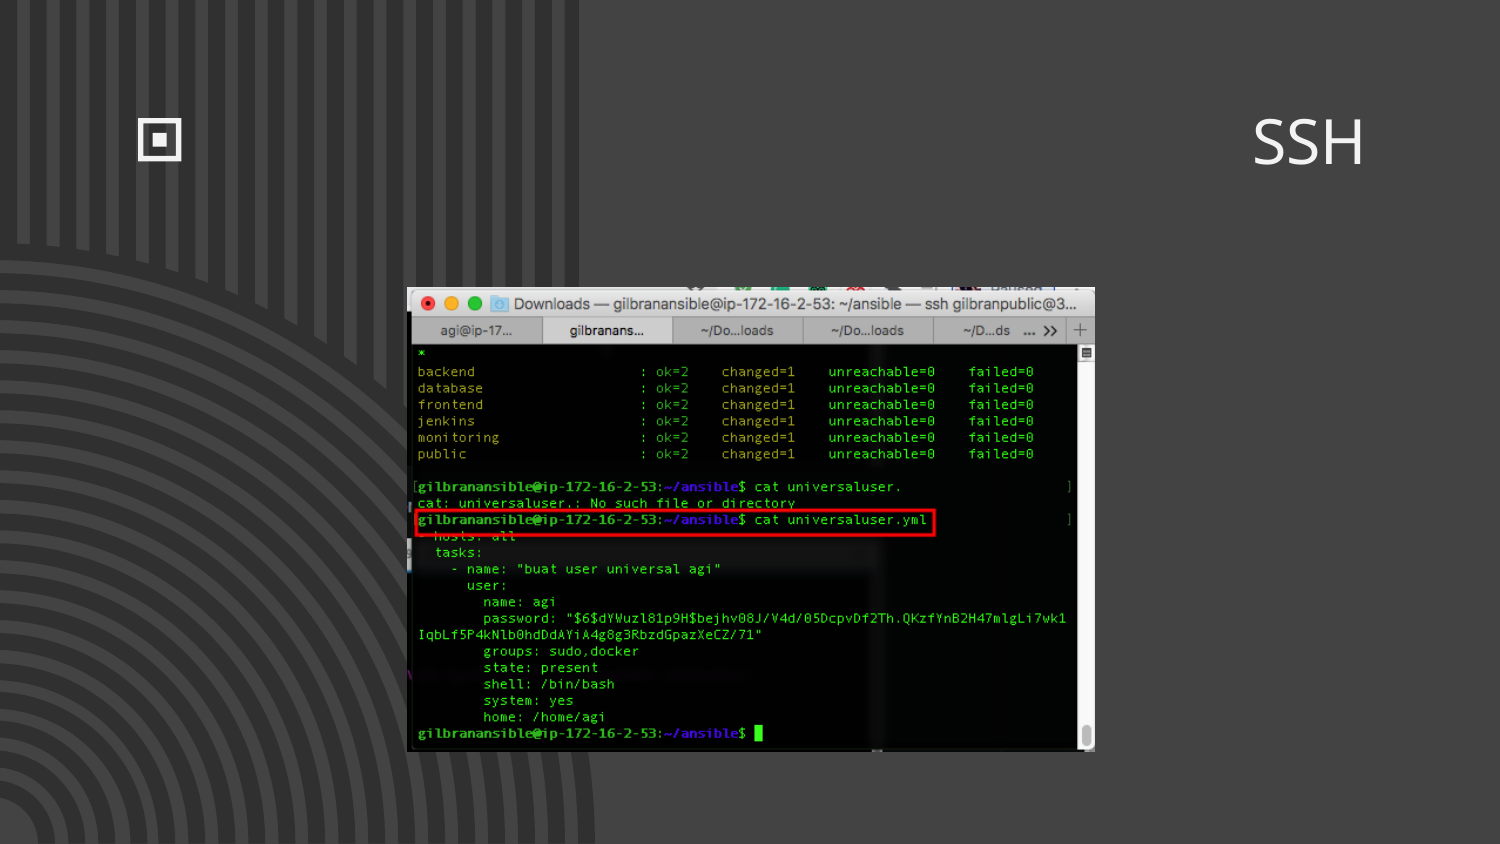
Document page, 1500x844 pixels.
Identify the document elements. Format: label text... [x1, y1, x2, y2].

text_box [137, 117, 182, 162]
picture [407, 287, 1096, 753]
title SSH [118, 87, 1382, 240]
